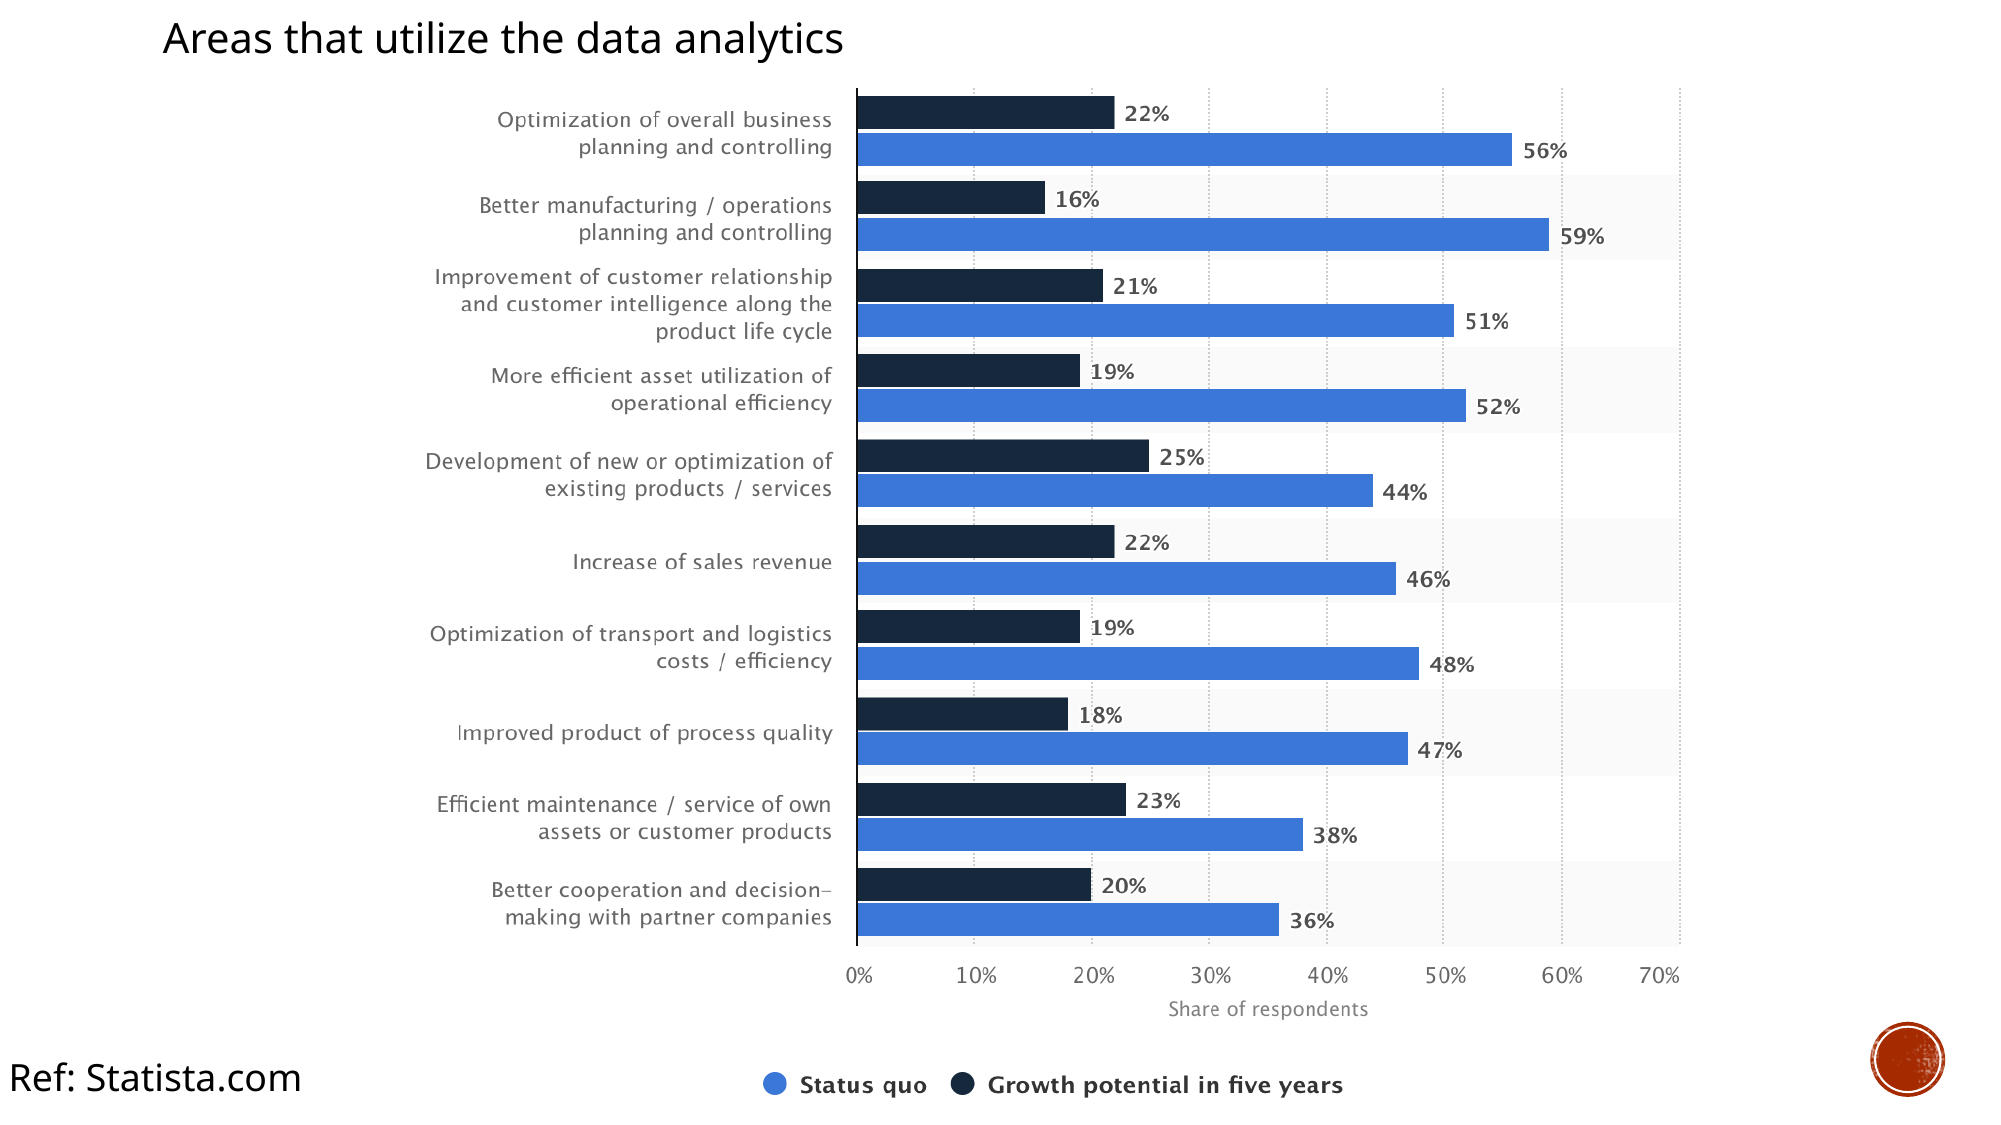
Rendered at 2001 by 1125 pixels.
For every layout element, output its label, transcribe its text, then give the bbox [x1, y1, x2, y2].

text_box Areas that utilize the data analytics [148, 4, 860, 70]
picture [394, 84, 1703, 1118]
text_box Ref: Statista.com [0, 1046, 318, 1107]
